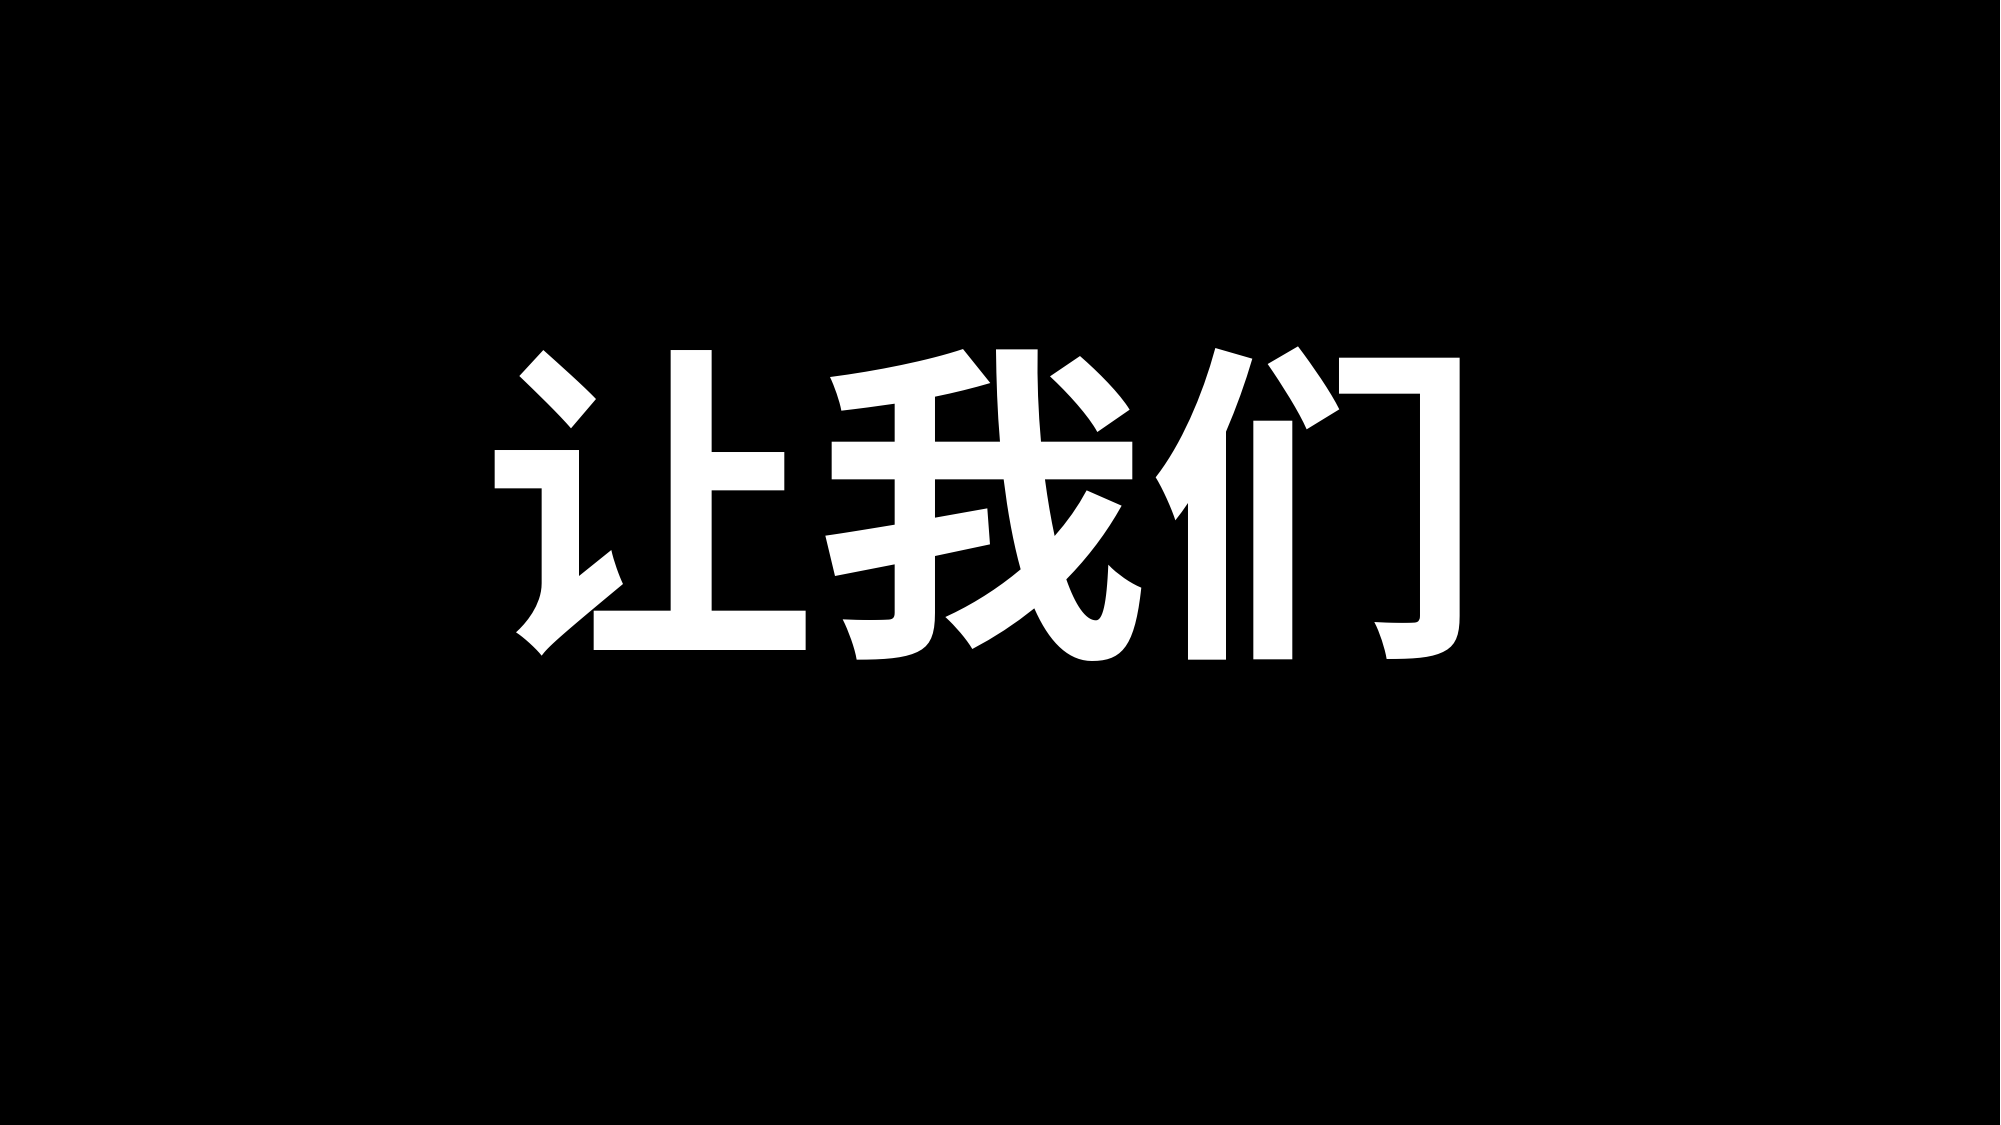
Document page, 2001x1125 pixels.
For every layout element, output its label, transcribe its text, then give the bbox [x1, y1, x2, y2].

text_box 让我们 [467, 289, 1520, 704]
